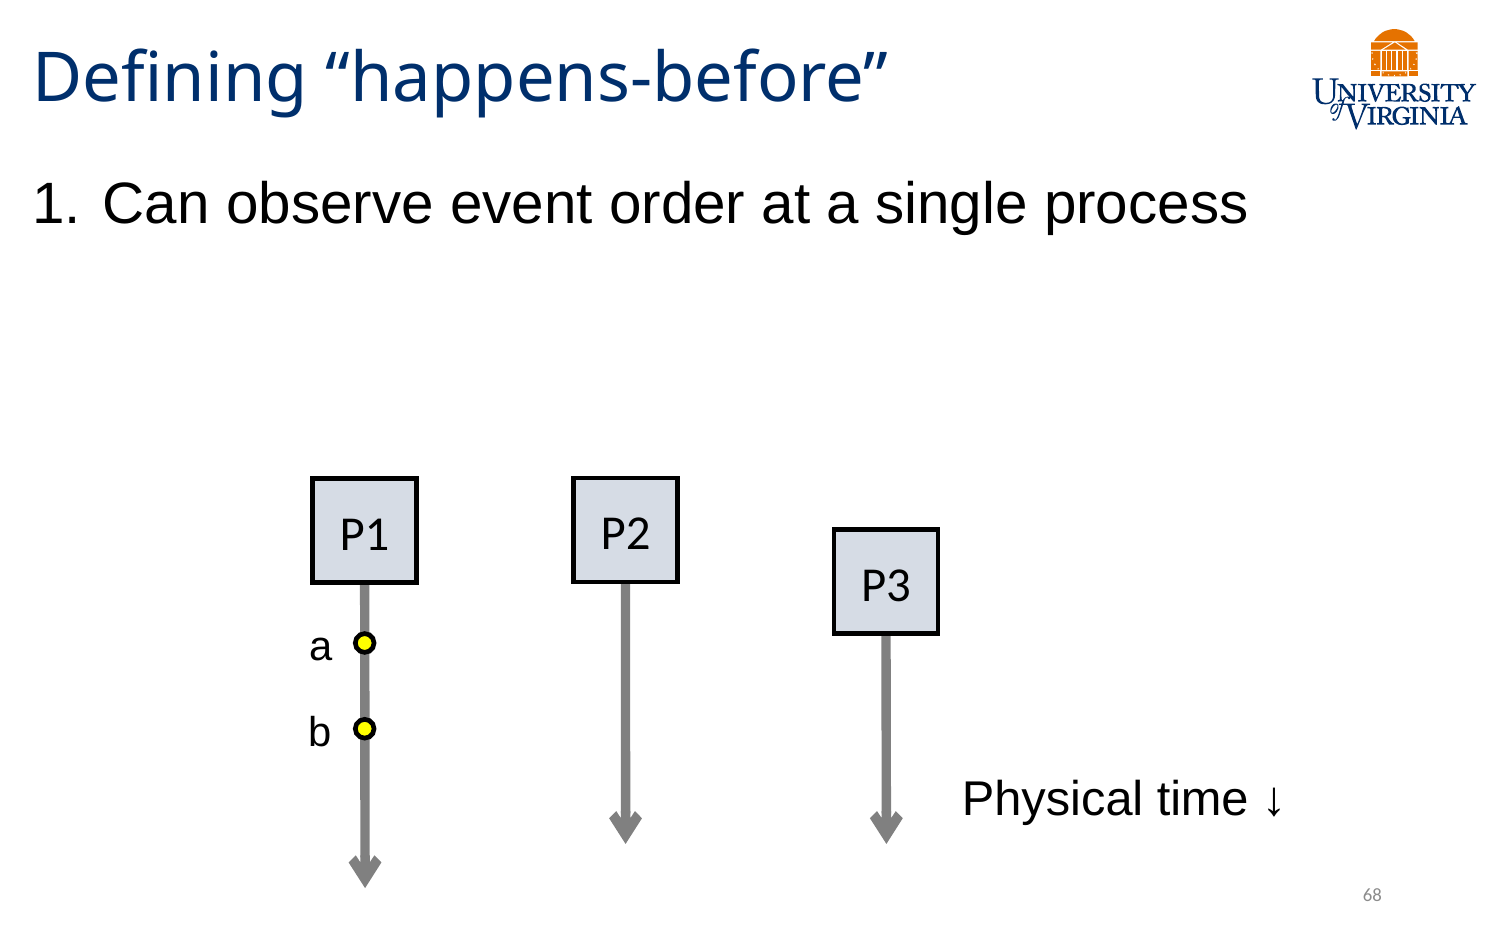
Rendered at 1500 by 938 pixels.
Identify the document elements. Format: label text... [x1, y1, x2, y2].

title Defining “happens-before” [17, 14, 1297, 145]
text_box P2 [573, 478, 678, 582]
text_box P3 [834, 529, 939, 634]
text_box [354, 633, 364, 653]
text_box P1 [312, 478, 417, 583]
slide_number 68 [1059, 868, 1397, 919]
text_box Physical time ↓ [947, 759, 1302, 833]
text_box b [293, 697, 347, 762]
text_box a [294, 611, 348, 677]
text_box [354, 718, 364, 739]
text_box [365, 633, 375, 653]
text_box [365, 718, 375, 739]
list Can observe event order at a single process [17, 157, 1483, 845]
